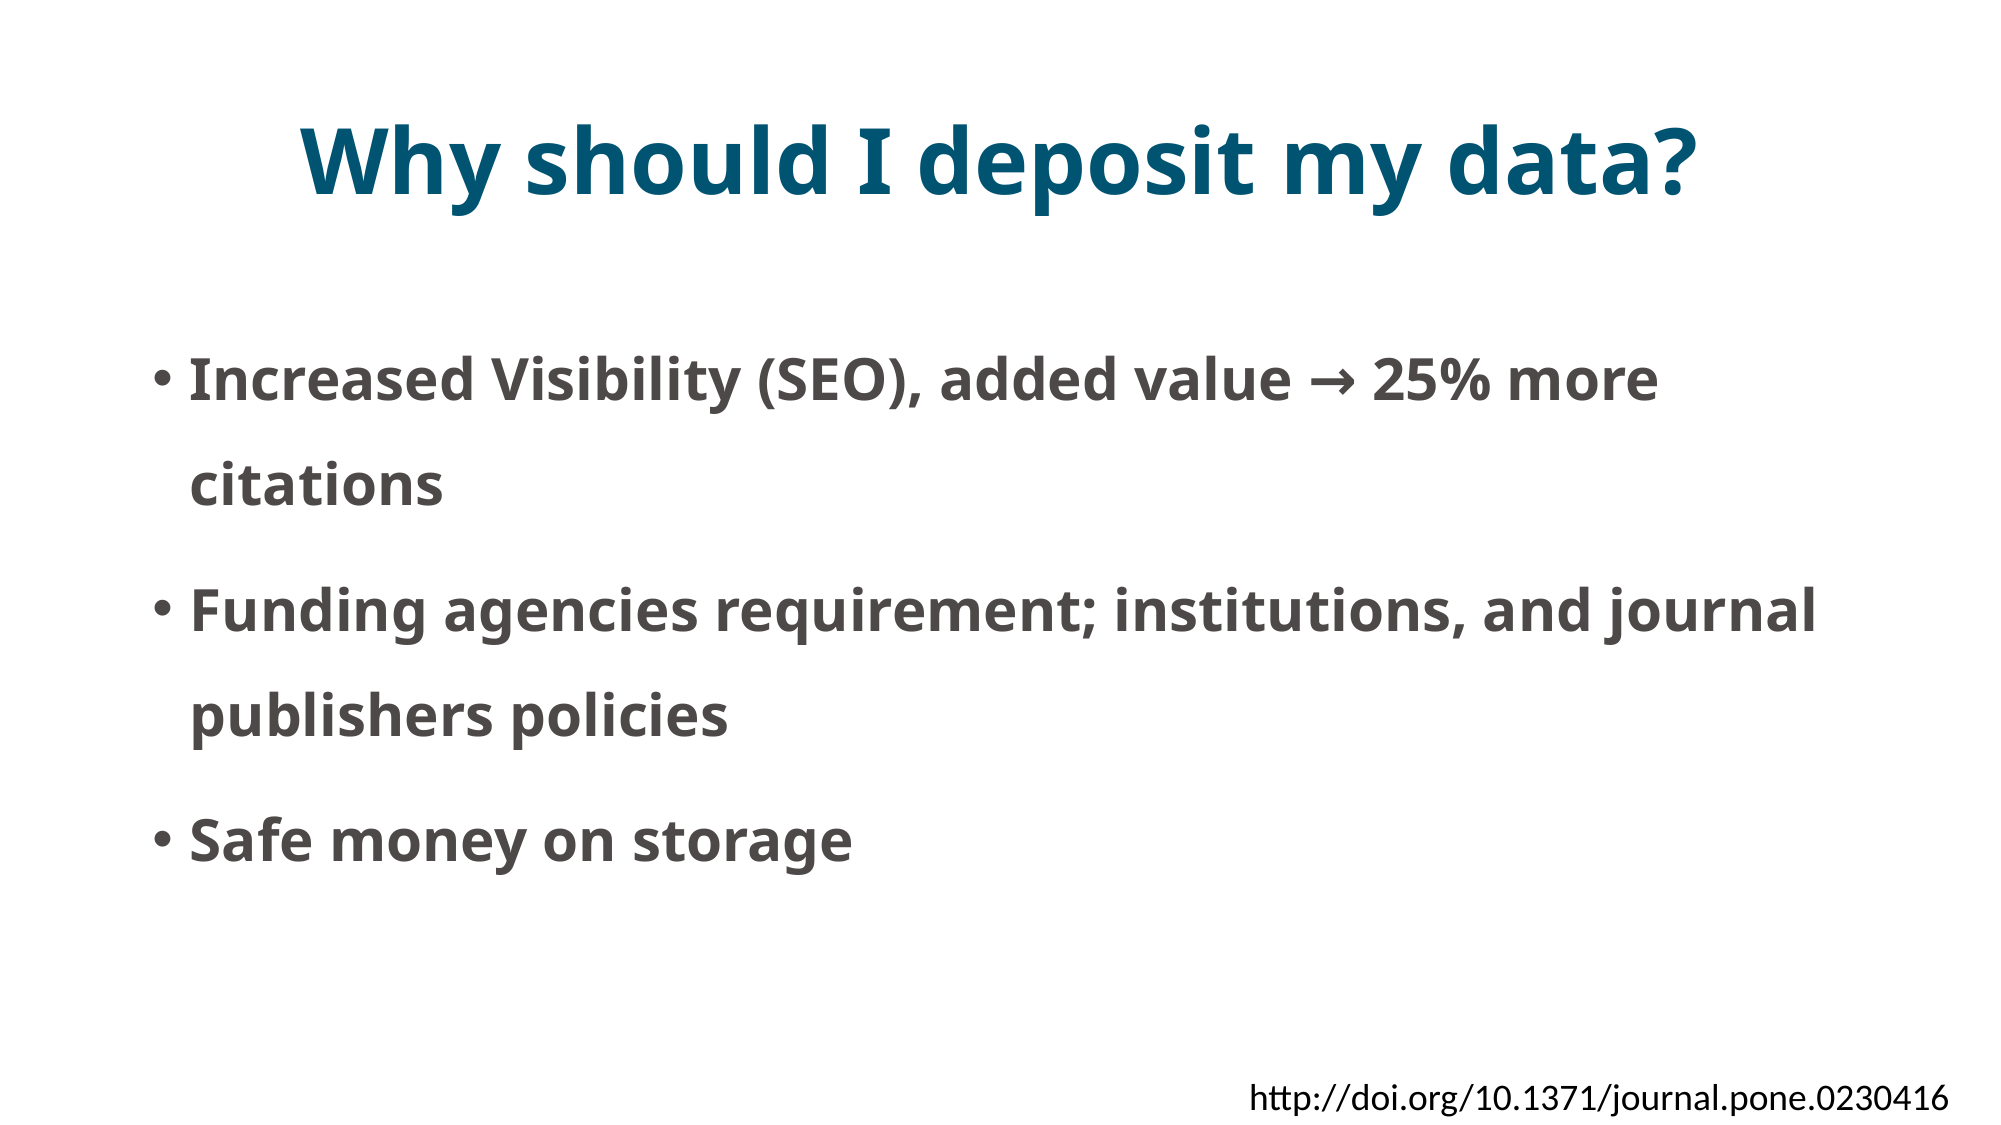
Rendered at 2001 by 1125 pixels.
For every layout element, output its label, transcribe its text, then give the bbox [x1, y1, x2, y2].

list Increased Visibility (SEO), added value → 25% more citations Funding agencies requirement; institutions, and journal publishers policies Safe money on storage [137, 299, 1863, 1014]
text_box http://doi.org/10.1371/journal.pone.0230416 [1234, 1065, 1968, 1125]
title Why should I deposit my data? [137, 56, 1863, 274]
